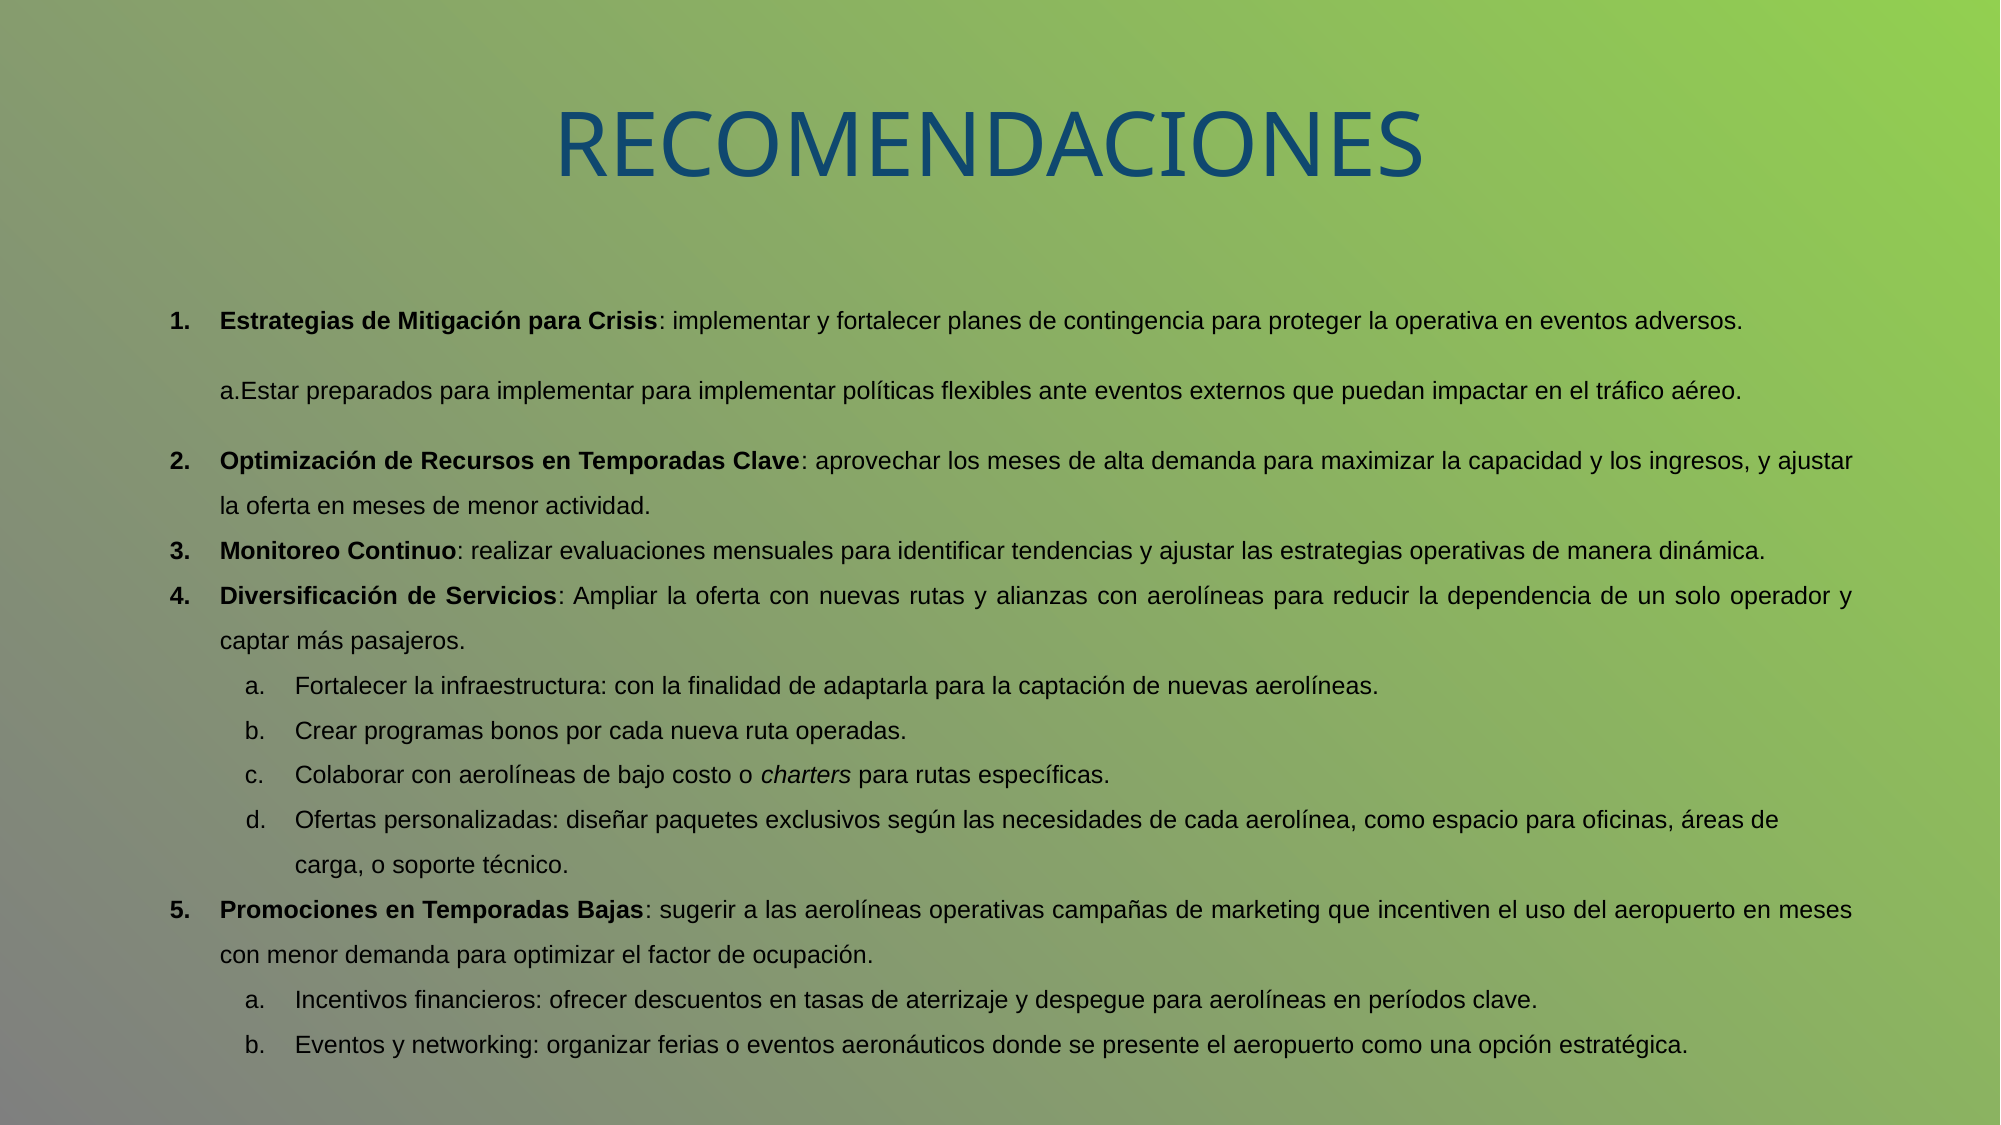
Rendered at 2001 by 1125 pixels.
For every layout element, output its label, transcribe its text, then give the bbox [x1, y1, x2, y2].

text_box RECOMENDACIONES [469, 91, 1510, 190]
text_box Estrategias de Mitigación para Crisis: implementar y fortalecer planes de contingencia para proteger la operativa en eventos adversos. a.Estar preparados para implementar para implementar políticas flexibles ante eventos externos que puedan impactar en el tráfico aéreo. Optimización de Recursos en Temporadas Clave: aprovechar los meses de alta demanda para maximizar la capacidad y los ingresos, y ajustar la oferta en meses de menor actividad. Monitoreo Continuo: realizar evaluaciones mensuales para identificar tendencias y ajustar las estrategias operativas de manera dinámica. Diversificación de Servicios: Ampliar la oferta con nuevas rutas y alianzas con aerolíneas para reducir la dependencia de un solo operador y captar más pasajeros. Fortalecer la infraestructura: con la finalidad de adaptarla para la captación de nuevas aerolíneas. Crear programas bonos por cada nueva ruta operadas. Colaborar con aerolíneas de bajo costo o charters para rutas específicas. Ofertas personalizadas: diseñar paquetes exclusivos según las necesidades de cada aerolínea, como espacio para oficinas, áreas de carga, o soporte técnico. Promociones en Temporadas Bajas: sugerir a las aerolíneas operativas campañas de marketing que incentiven el uso del aeropuerto en meses con menor demanda para optimizar el factor de ocupación. Incentivos financieros: ofrecer descuentos en tasas de aterrizaje y despegue para aerolíneas en períodos clave. Eventos y networking: organizar ferias o eventos aeronáuticos donde se presente el aeropuerto como una opción estratégica. [129, 220, 1871, 1074]
